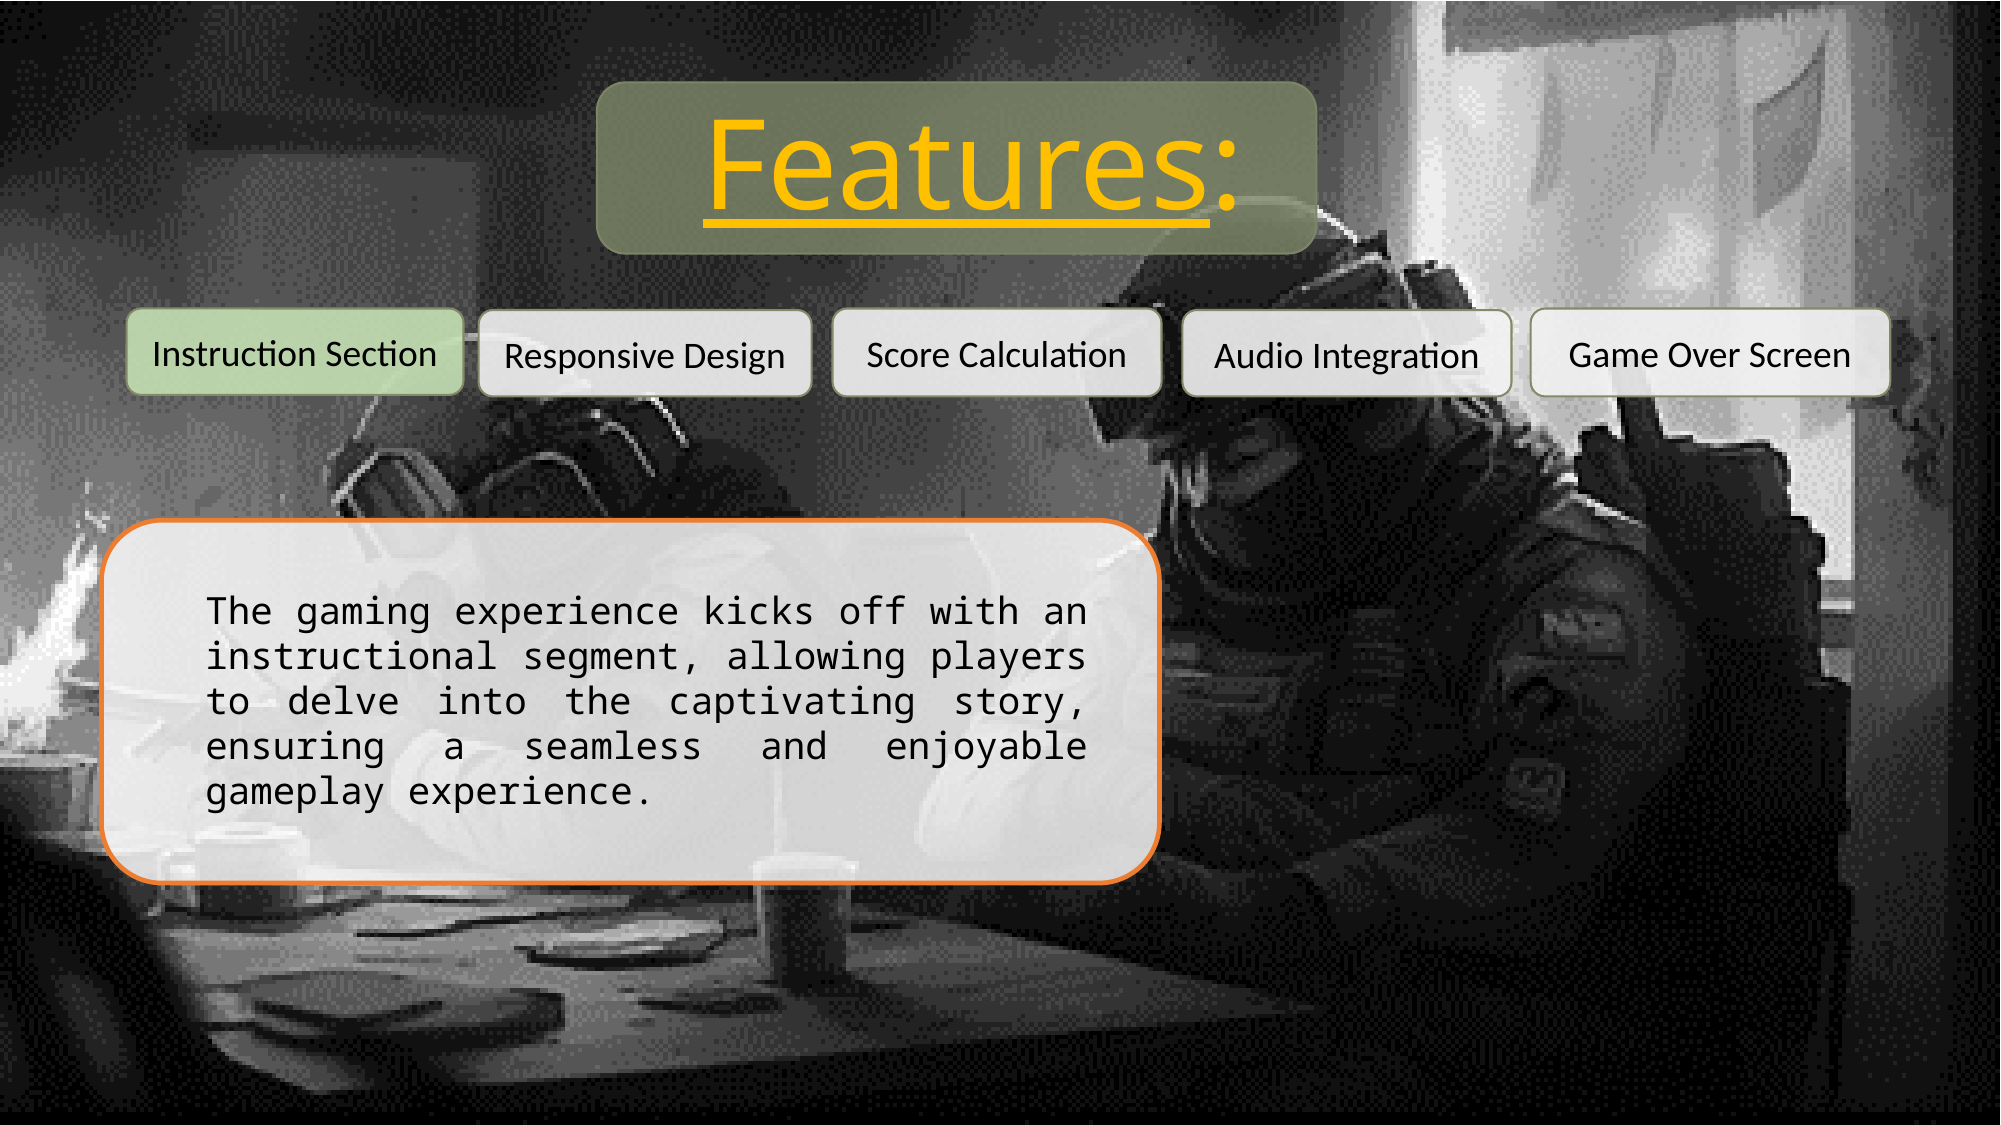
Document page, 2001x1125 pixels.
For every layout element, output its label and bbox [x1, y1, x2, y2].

list [0, 1, 2000, 1125]
